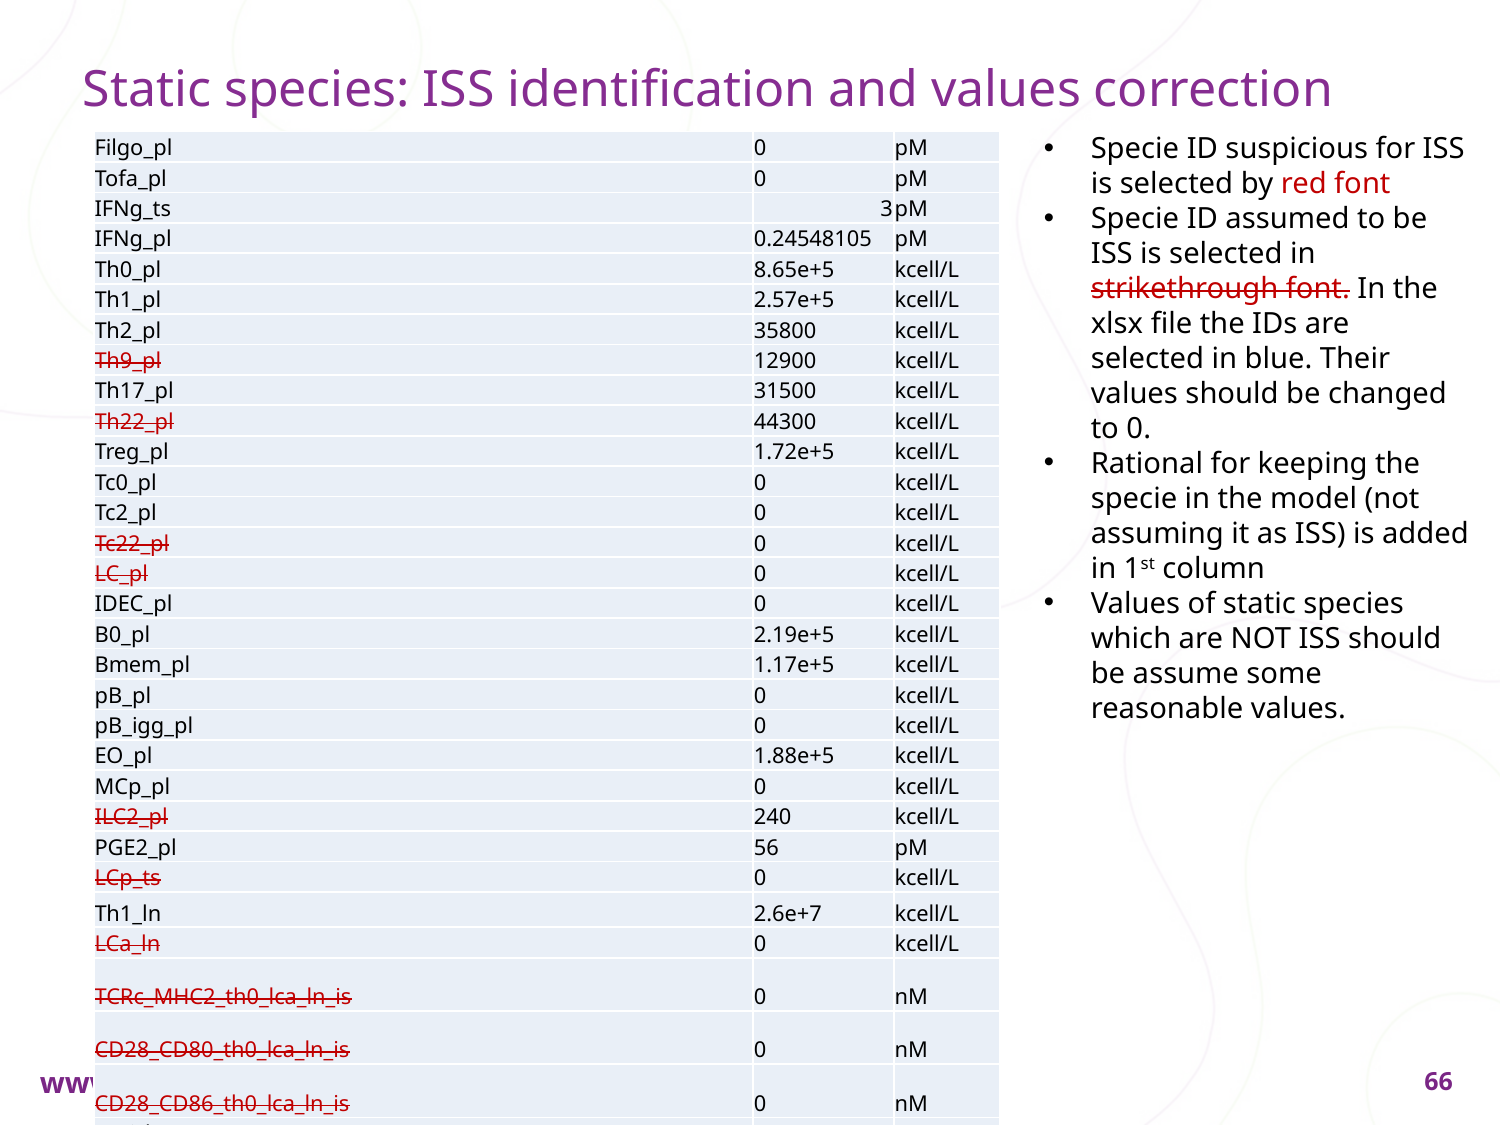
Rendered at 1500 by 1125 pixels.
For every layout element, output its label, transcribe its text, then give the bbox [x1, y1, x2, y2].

table_cell kcell/L [895, 893, 999, 926]
table_cell Th1_pl [95, 285, 752, 313]
table_cell 0 [754, 680, 893, 709]
table_cell Th1_ln [95, 893, 752, 926]
table_cell 0 [754, 528, 893, 556]
table_cell 0 [754, 1118, 893, 1125]
table_cell IFNg_pl [95, 224, 752, 252]
table_cell kcell/L [895, 437, 999, 465]
title Static species: ISS identification and values correction [67, 48, 1434, 132]
table_cell Bmem_pl [95, 649, 752, 678]
table_cell LCp_ts [95, 862, 752, 891]
table_cell Tc22_pl [95, 528, 752, 556]
table_cell kcell/L [895, 467, 999, 496]
table_cell 0 [754, 163, 893, 192]
table_cell nM [895, 1012, 999, 1063]
table_cell LCa_ln [95, 928, 752, 957]
table_cell 12900 [754, 345, 893, 374]
table_header Filgo_pl [95, 132, 752, 161]
table_cell kcell/L [895, 680, 999, 709]
table_cell 2.19e+5 [754, 619, 893, 648]
table_cell IDEC_pl [95, 589, 752, 617]
table_cell Bari_ln [95, 1118, 752, 1125]
table_cell LC_pl [95, 558, 752, 587]
table_cell kcell/L [895, 741, 999, 769]
table_cell kcell/L [895, 710, 999, 739]
table_cell Tc0_pl [95, 467, 752, 496]
table_cell pB_igg_pl [95, 710, 752, 739]
table_cell Th0_pl [95, 254, 752, 283]
table_cell CD28_CD86_th0_lca_ln_is [95, 1065, 752, 1117]
table_cell 8.65e+5 [754, 254, 893, 283]
table_cell Th22_pl [95, 406, 752, 435]
table_cell EO_pl [95, 741, 752, 769]
table_cell 1.17e+5 [754, 649, 893, 678]
table_cell pM [895, 1118, 999, 1125]
table_header pM [895, 132, 999, 161]
table_cell 35800 [754, 315, 893, 344]
table_cell kcell/L [895, 254, 999, 283]
table_cell MCp_pl [95, 771, 752, 800]
table_cell Treg_pl [95, 437, 752, 465]
table_cell 0 [754, 558, 893, 587]
table_cell 0 [754, 959, 893, 1010]
table_cell Tc2_pl [95, 497, 752, 526]
table_cell 1.88e+5 [754, 741, 893, 769]
table_cell kcell/L [895, 802, 999, 830]
table_cell 0 [754, 710, 893, 739]
table_cell Th9_pl [95, 345, 752, 374]
table_cell 240 [754, 802, 893, 830]
text_box Specie ID suspicious for ISS is selected by red font Specie ID assumed to be ISS is selected in strikethrough font. In the xlsx file the IDs are selected in blue. Their values should be changed to 0. Rational for keeping the specie in the model (not assuming it as ISS) is added in 1st column Values of static species which are NOT ISS should be assume some reasonable values. [1029, 122, 1485, 767]
table_cell kcell/L [895, 619, 999, 648]
table_cell 2.6e+7 [754, 893, 893, 926]
table_cell kcell/L [895, 406, 999, 435]
table_cell 2.57e+5 [754, 285, 893, 313]
table_cell kcell/L [895, 376, 999, 404]
table_cell 0 [754, 497, 893, 526]
table_header 0 [754, 132, 893, 161]
table_cell Th17_pl [95, 376, 752, 404]
slide_number 66 [1130, 1052, 1468, 1113]
table_cell kcell/L [895, 771, 999, 800]
table_cell Tofa_pl [95, 163, 752, 192]
table_cell kcell/L [895, 345, 999, 374]
table_cell 1.72e+5 [754, 437, 893, 465]
table_cell pM [895, 193, 999, 222]
table_cell 31500 [754, 376, 893, 404]
table_cell PGE2_pl [95, 832, 752, 861]
table_cell pM [895, 163, 999, 192]
table_cell 0.24548105 [754, 224, 893, 252]
table_cell 0 [754, 1065, 893, 1117]
table_cell kcell/L [895, 589, 999, 617]
table_cell 44300 [754, 406, 893, 435]
table_cell 0 [754, 589, 893, 617]
table_cell 0 [754, 467, 893, 496]
table_cell ILC2_pl [95, 802, 752, 830]
table_cell CD28_CD80_th0_lca_ln_is [95, 1012, 752, 1063]
table_cell kcell/L [895, 558, 999, 587]
table_cell kcell/L [895, 528, 999, 556]
table_cell 3 [754, 193, 893, 222]
table_cell kcell/L [895, 649, 999, 678]
table_cell kcell/L [895, 928, 999, 957]
table_cell pM [895, 832, 999, 861]
table_cell kcell/L [895, 285, 999, 313]
table_cell kcell/L [895, 497, 999, 526]
table_cell 0 [754, 1012, 893, 1063]
table_cell kcell/L [895, 315, 999, 344]
table_cell TCRc_MHC2_th0_lca_ln_is [95, 959, 752, 1010]
table_cell pM [895, 224, 999, 252]
table_cell Th2_pl [95, 315, 752, 344]
table_cell IFNg_ts [95, 193, 752, 222]
table_cell 0 [754, 928, 893, 957]
table_cell nM [895, 1065, 999, 1117]
table_cell nM [895, 959, 999, 1010]
table_cell B0_pl [95, 619, 752, 648]
table_cell kcell/L [895, 862, 999, 891]
table_cell pB_pl [95, 680, 752, 709]
table_cell 0 [754, 862, 893, 891]
table_cell 0 [754, 771, 893, 800]
table_cell 56 [754, 832, 893, 861]
